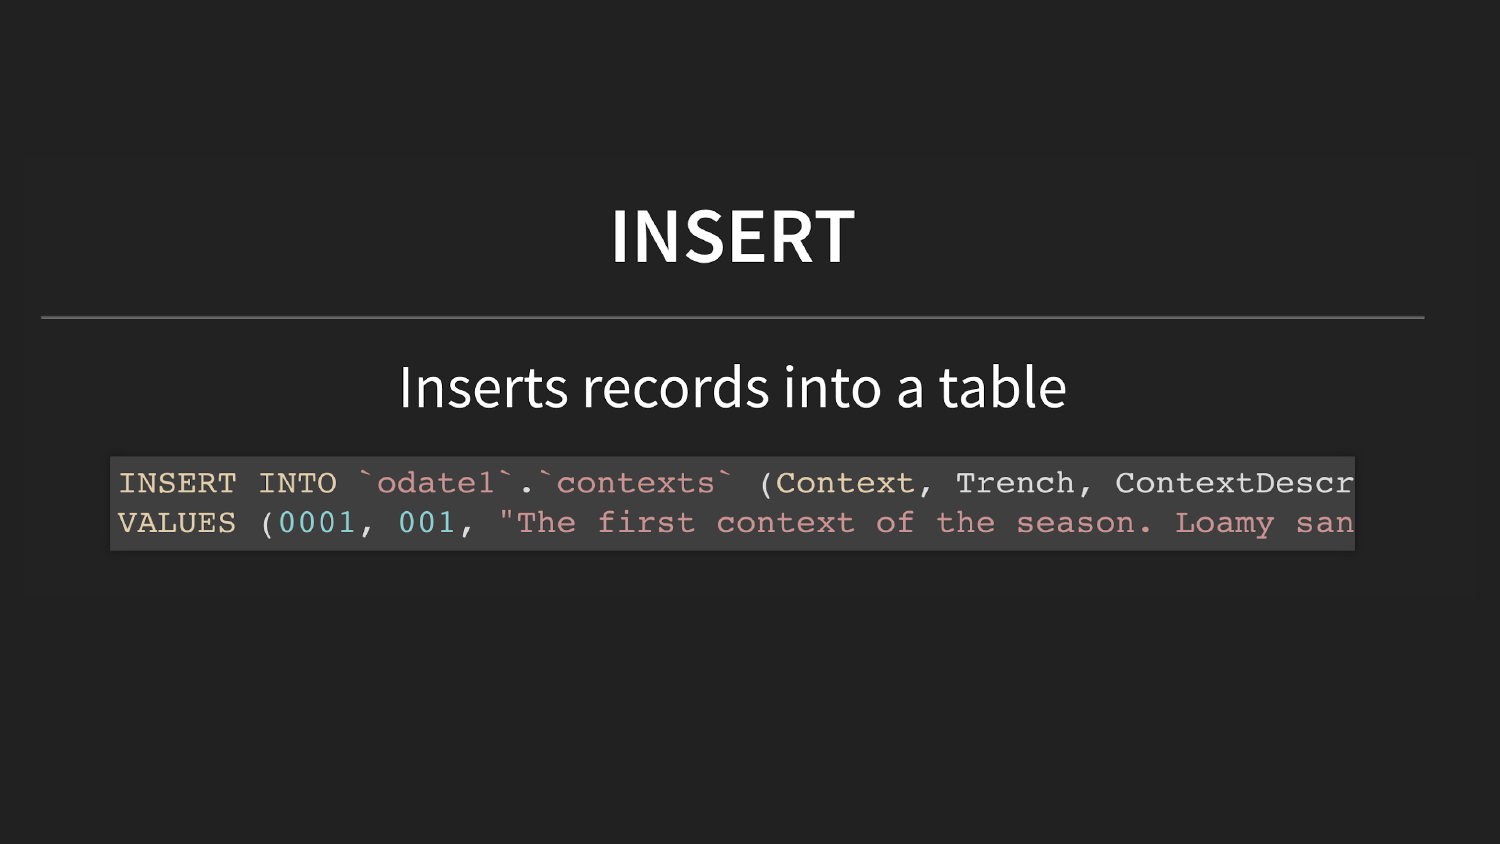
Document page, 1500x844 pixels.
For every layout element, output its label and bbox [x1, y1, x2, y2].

picture [24, 158, 1476, 599]
